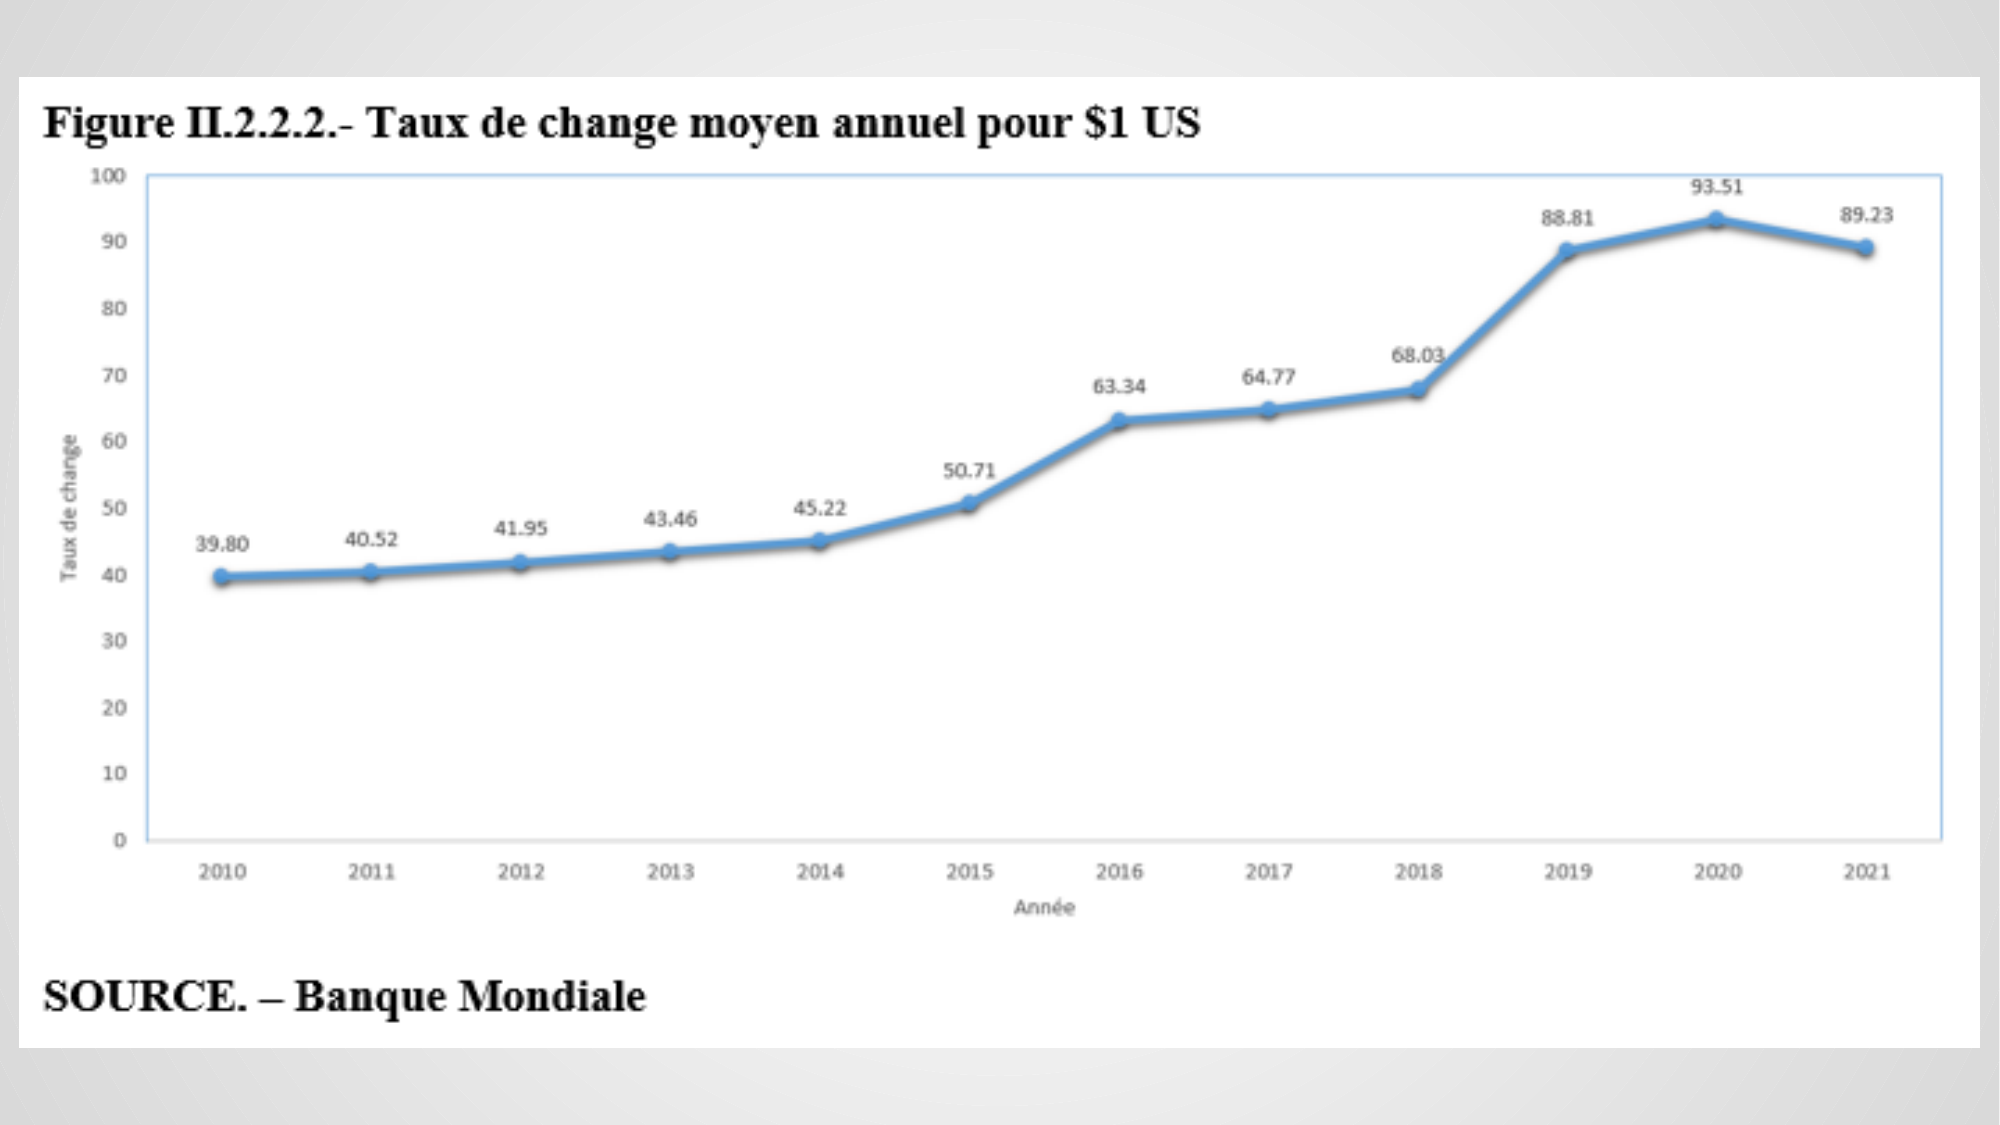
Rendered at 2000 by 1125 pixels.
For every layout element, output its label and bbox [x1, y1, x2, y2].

picture [19, 77, 1980, 1048]
